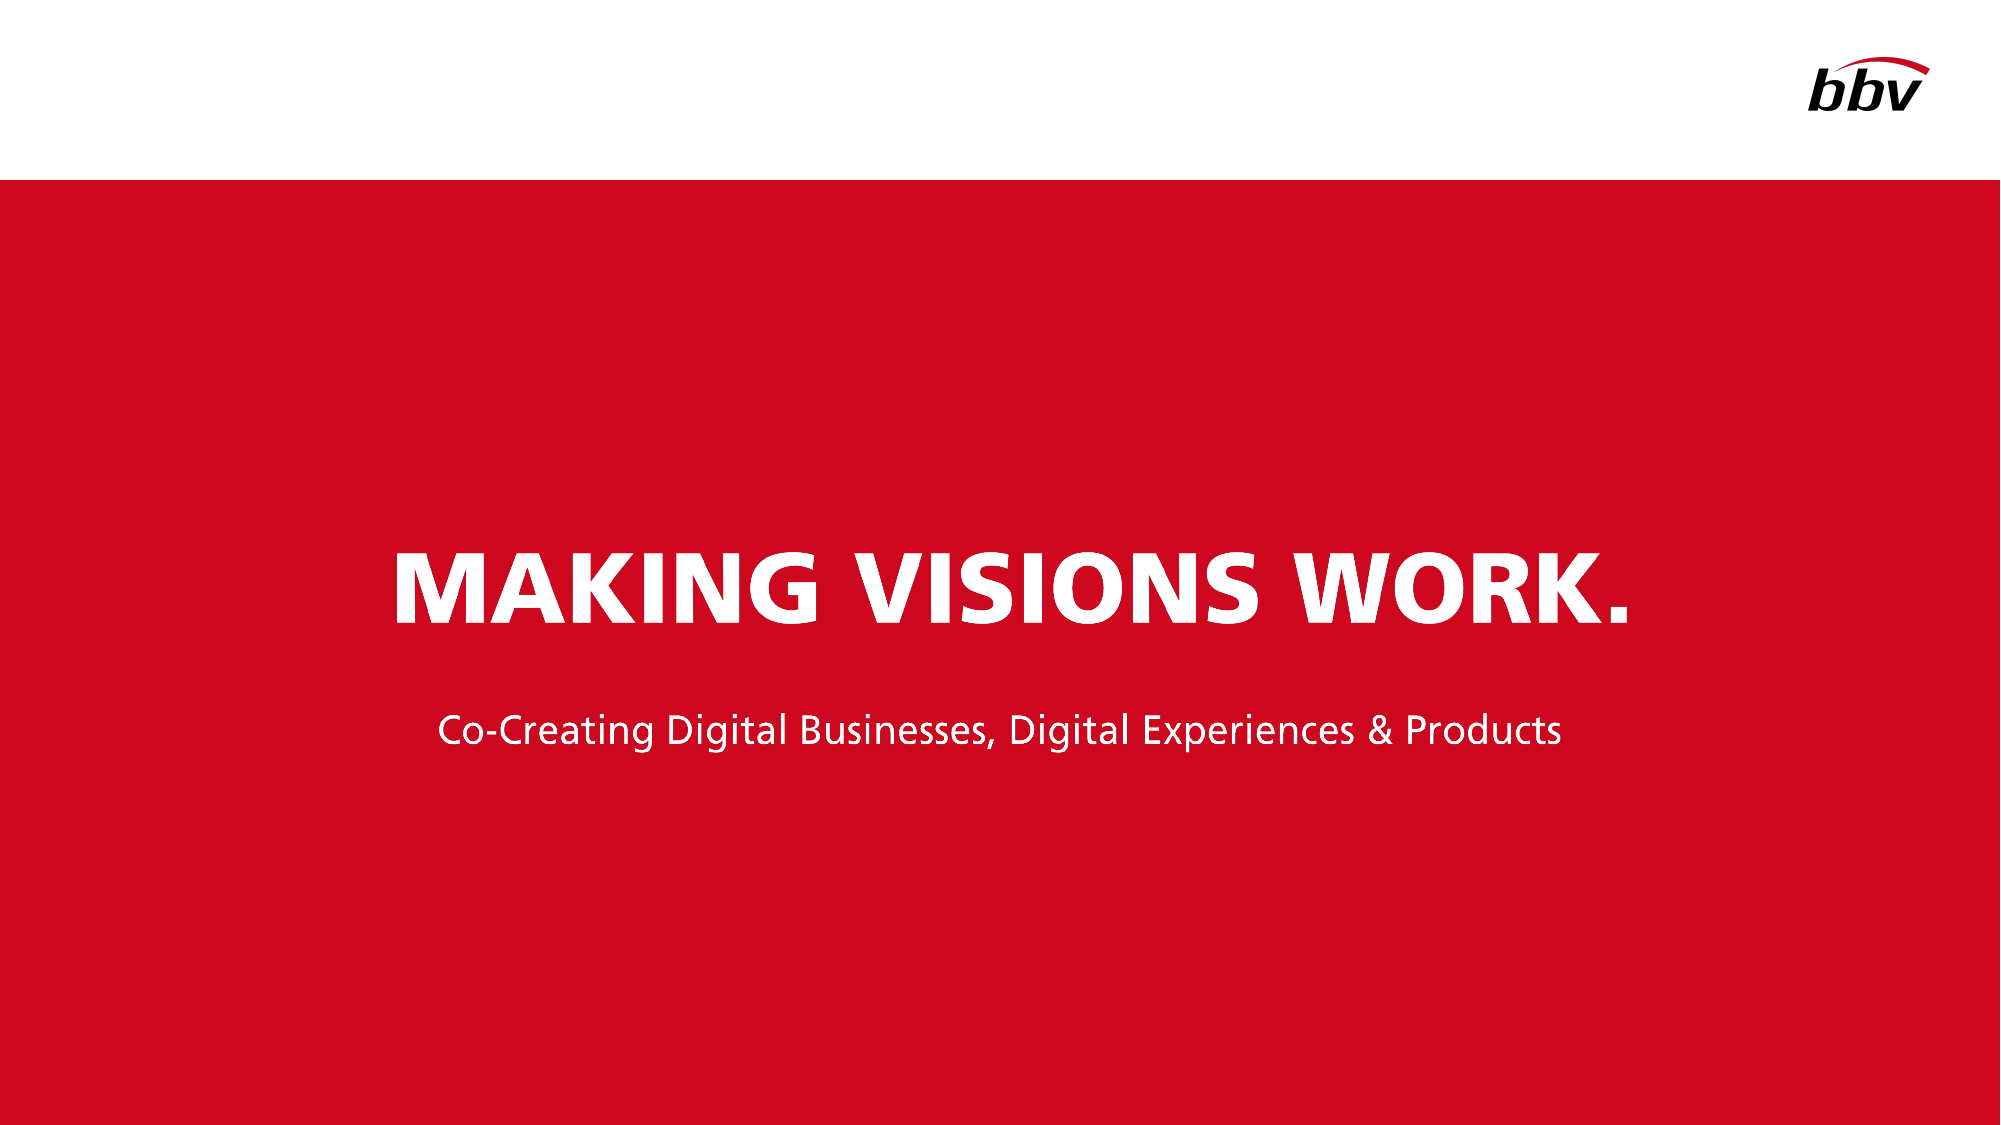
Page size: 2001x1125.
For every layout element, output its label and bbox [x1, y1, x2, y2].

picture [397, 552, 1627, 624]
picture [1808, 57, 1930, 111]
picture [439, 713, 1561, 753]
